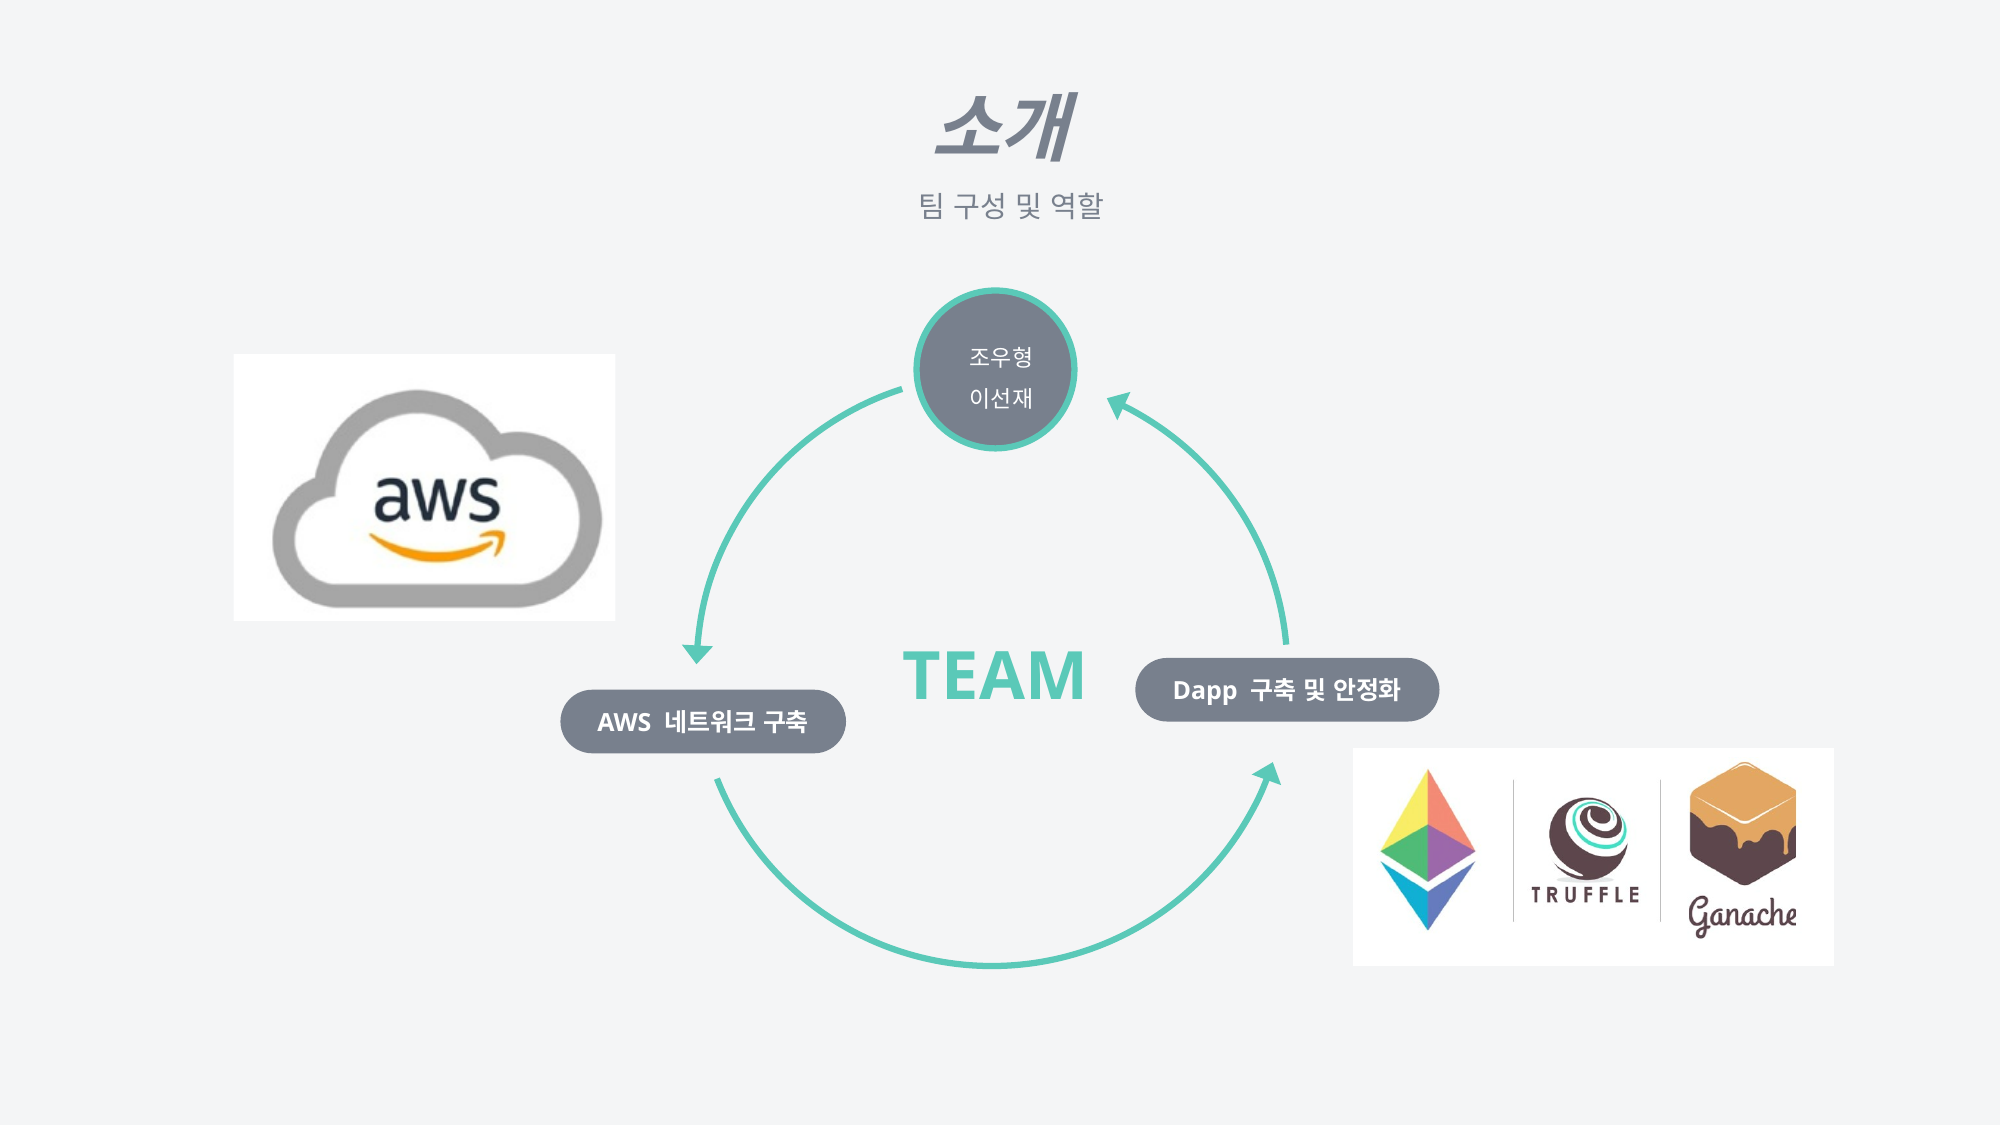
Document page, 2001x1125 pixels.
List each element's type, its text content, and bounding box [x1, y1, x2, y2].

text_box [560, 290, 1440, 966]
text_box 소개 팀 구성 및 역할 [512, 28, 1488, 231]
picture [1353, 748, 1834, 966]
picture [233, 354, 616, 621]
